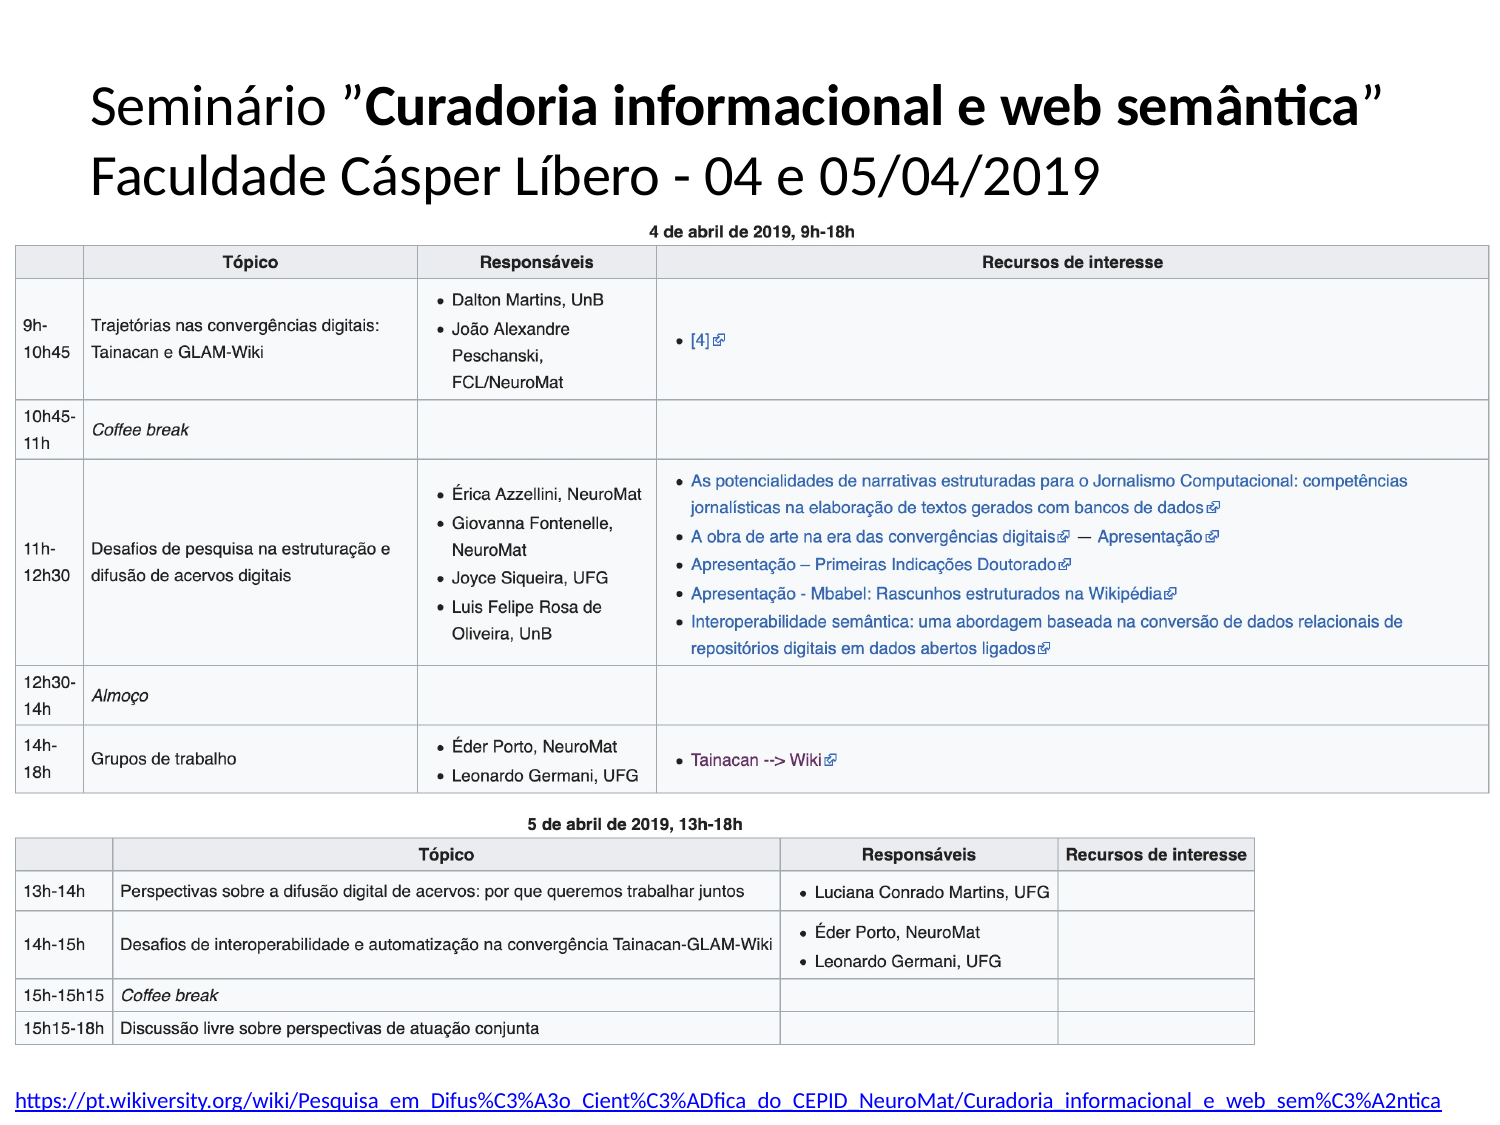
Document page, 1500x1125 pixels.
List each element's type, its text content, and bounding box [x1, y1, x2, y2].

text_box https://pt.wikiversity.org/wiki/Pesquisa_em_Difus%C3%A3o_Cient%C3%ADfica_do_CEPID_NeuroMat/Curadoria_informacional_e_web_sem%C3%A2ntica [12, 1083, 1458, 1114]
text_box [0, 207, 1500, 1058]
title Seminário ”Curadoria informacional e web semântica” Faculdade Cásper Líbero - 04 e 05/04/2019 [88, 31, 1412, 207]
